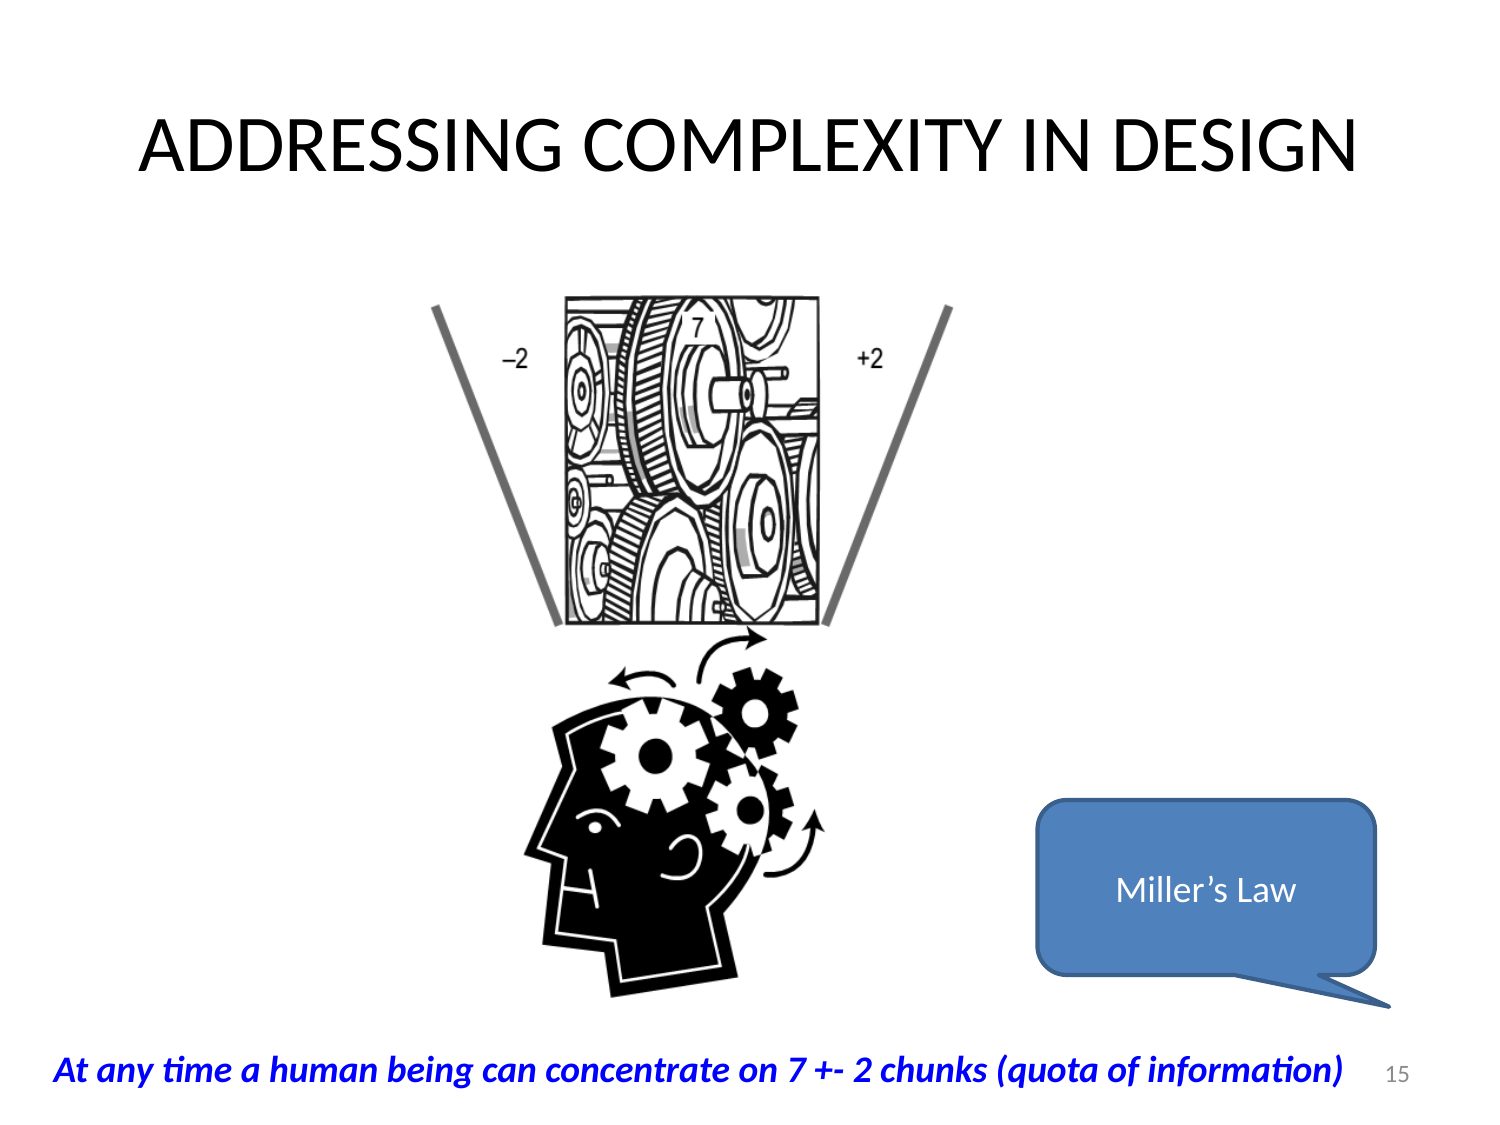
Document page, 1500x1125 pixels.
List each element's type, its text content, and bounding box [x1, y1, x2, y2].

picture [362, 274, 960, 1018]
text_box At any time a human being can concentrate on 7 +- 2 chunks (quota of information) [38, 1037, 1361, 1098]
text_box Miller’s Law [1035, 797, 1392, 1009]
title ADDRESSING COMPLEXITY IN DESIGN [75, 45, 1425, 233]
slide_number 15 [1074, 1042, 1425, 1103]
